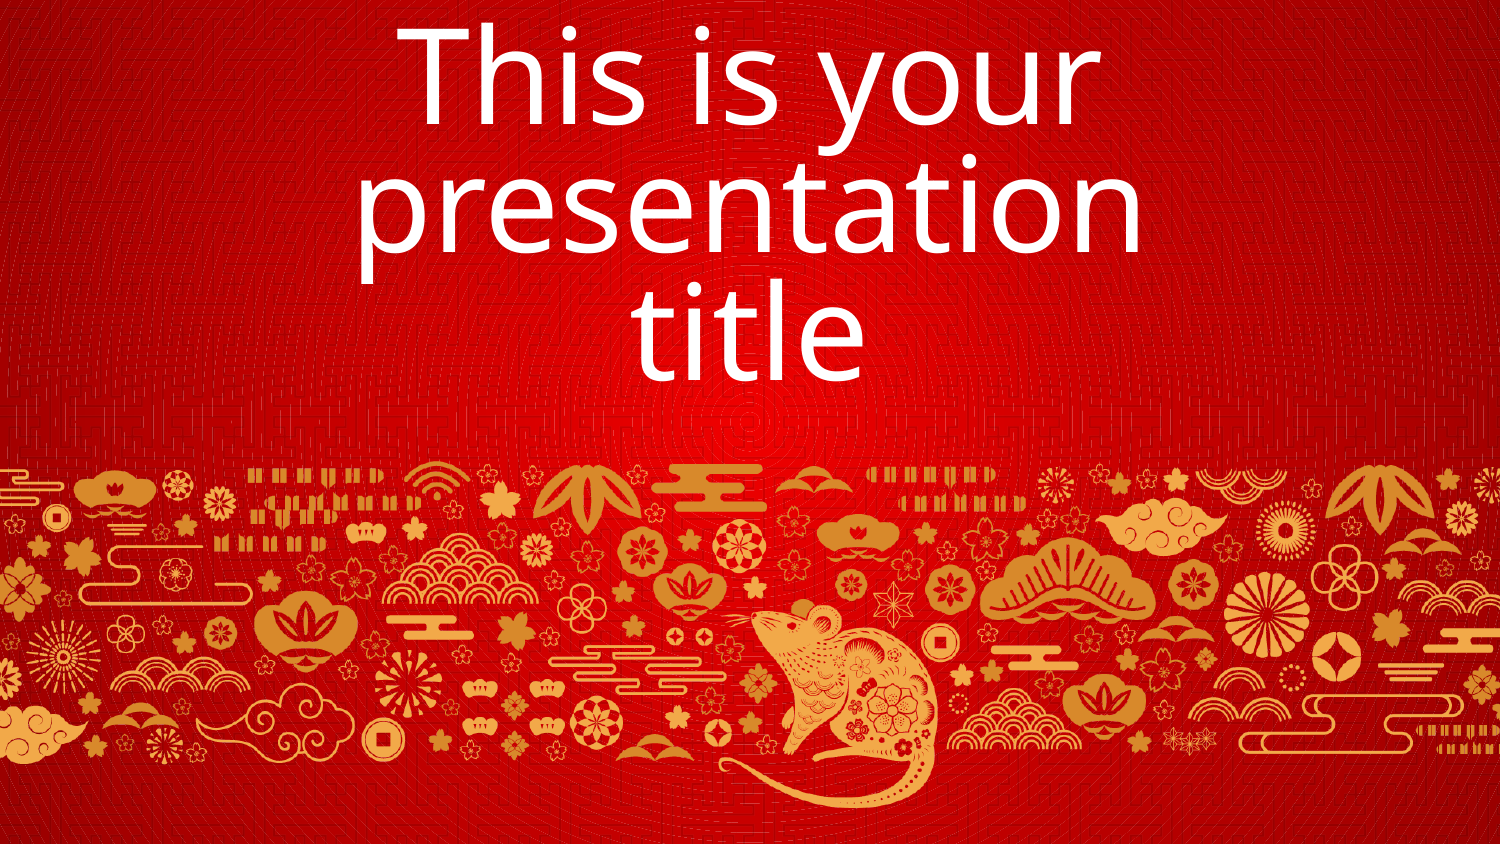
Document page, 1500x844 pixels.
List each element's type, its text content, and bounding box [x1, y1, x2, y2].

title This is your presentation title [270, 283, 1230, 406]
picture [0, 461, 1500, 808]
